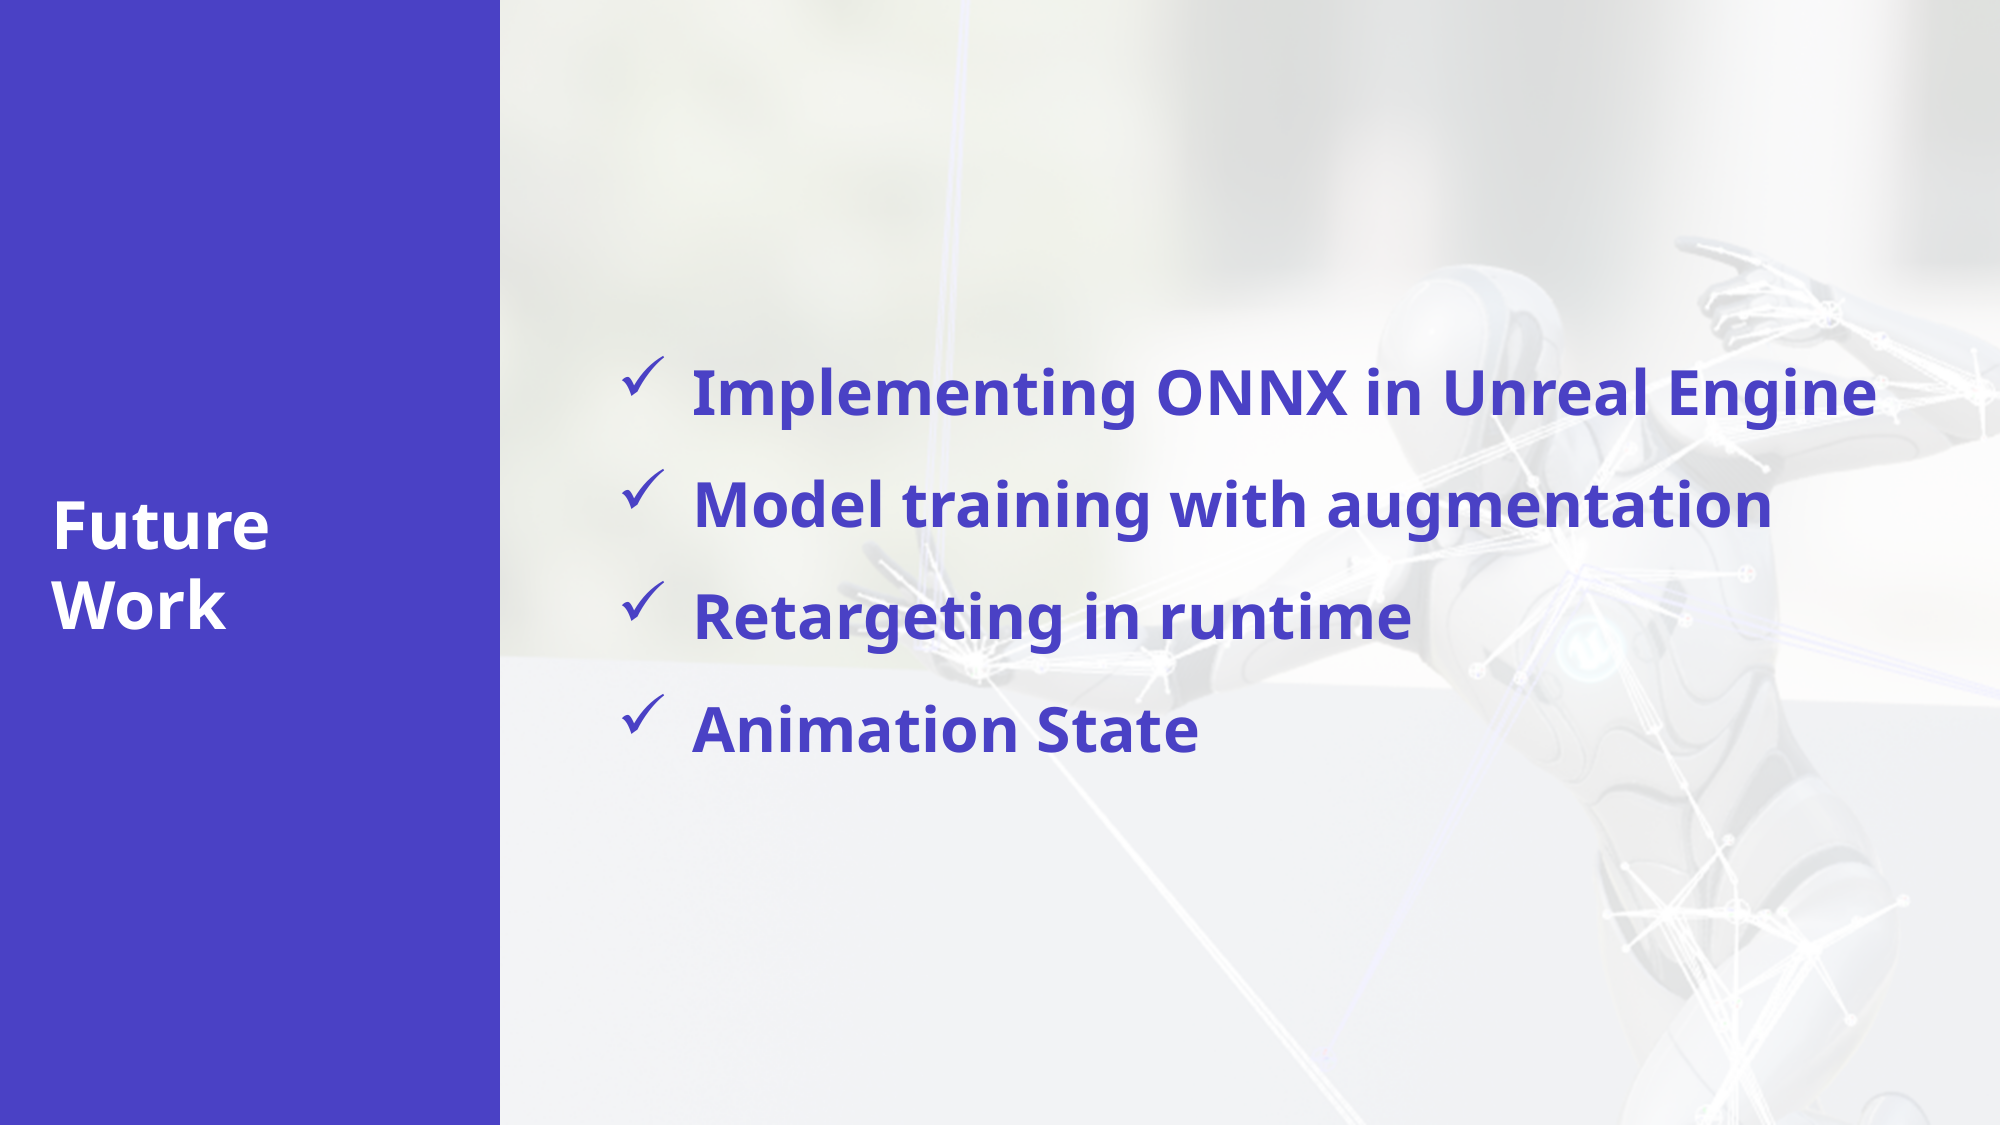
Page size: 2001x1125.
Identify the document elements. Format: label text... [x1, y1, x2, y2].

text_box Future Work [36, 441, 483, 684]
text_box Implementing ONNX in Unreal Engine Model training with augmentation Retargeting in runtime Animation State [602, 307, 2000, 818]
